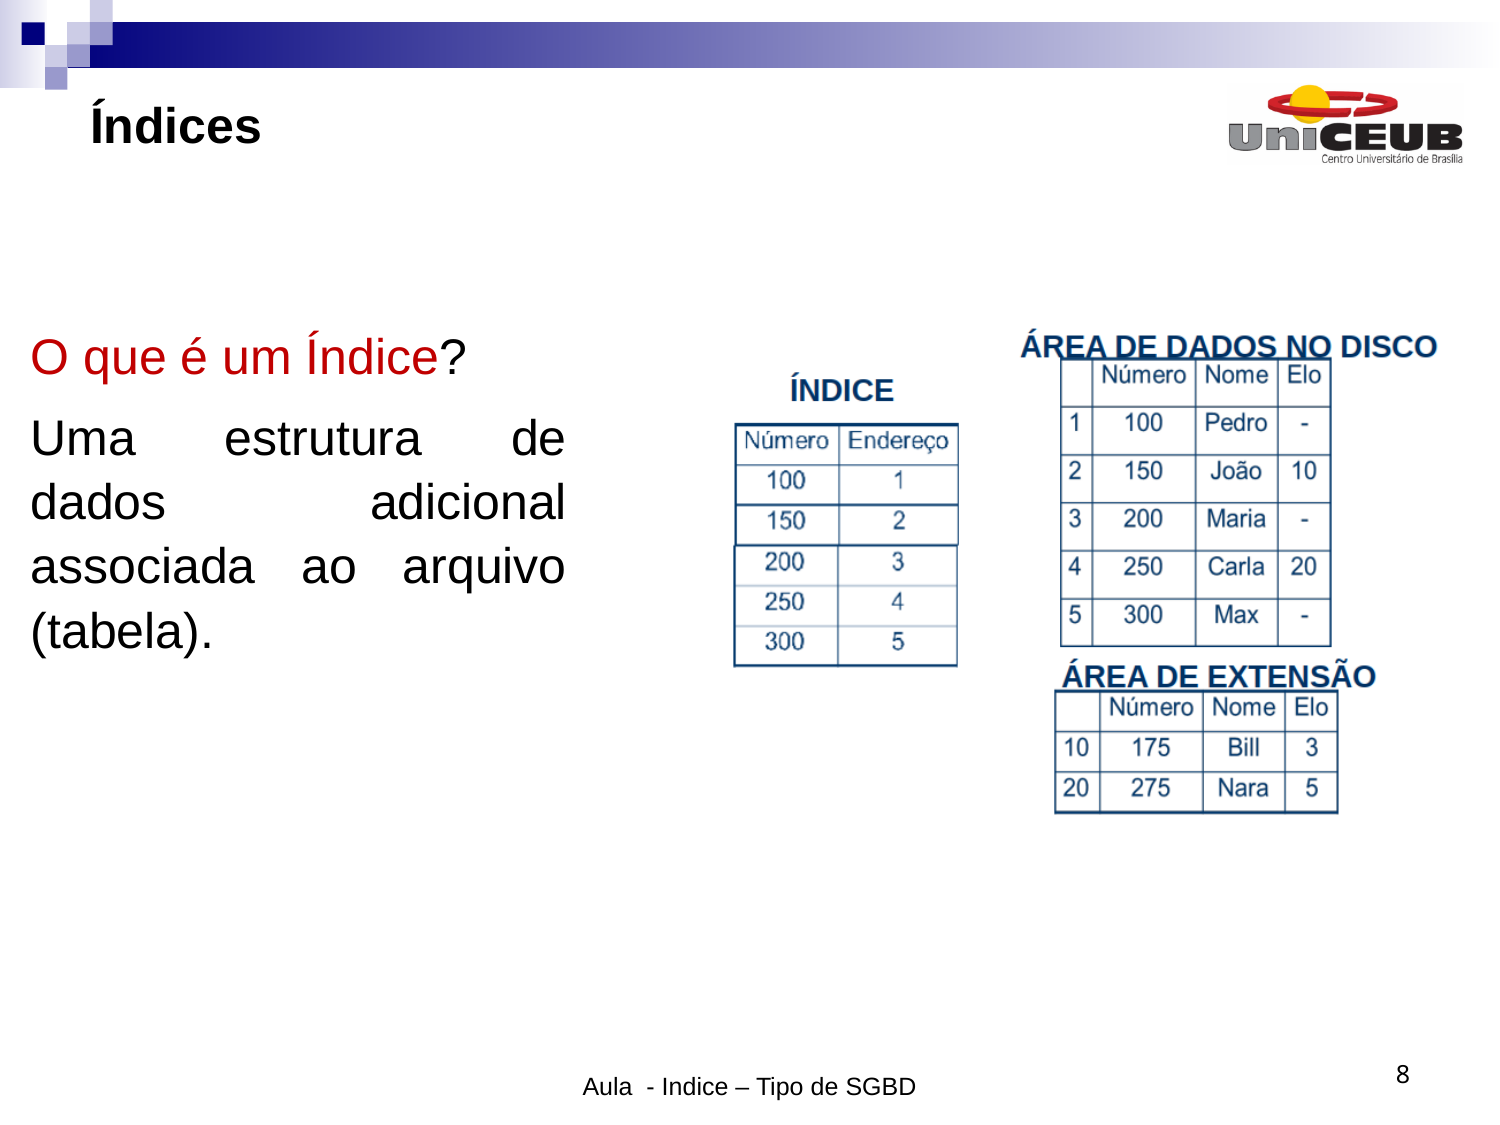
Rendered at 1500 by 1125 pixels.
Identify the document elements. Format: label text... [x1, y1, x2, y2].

text_box ‹#› [1074, 1024, 1425, 1100]
picture [1227, 83, 1464, 165]
picture [692, 308, 1464, 838]
text_box O que é um Índice? Uma estrutura de dados adicional associada ao arquivo (tabela). [15, 236, 582, 675]
title Índices [75, 11, 1425, 237]
footer Aula - Indice – Tipo de SGBD [512, 1032, 988, 1108]
